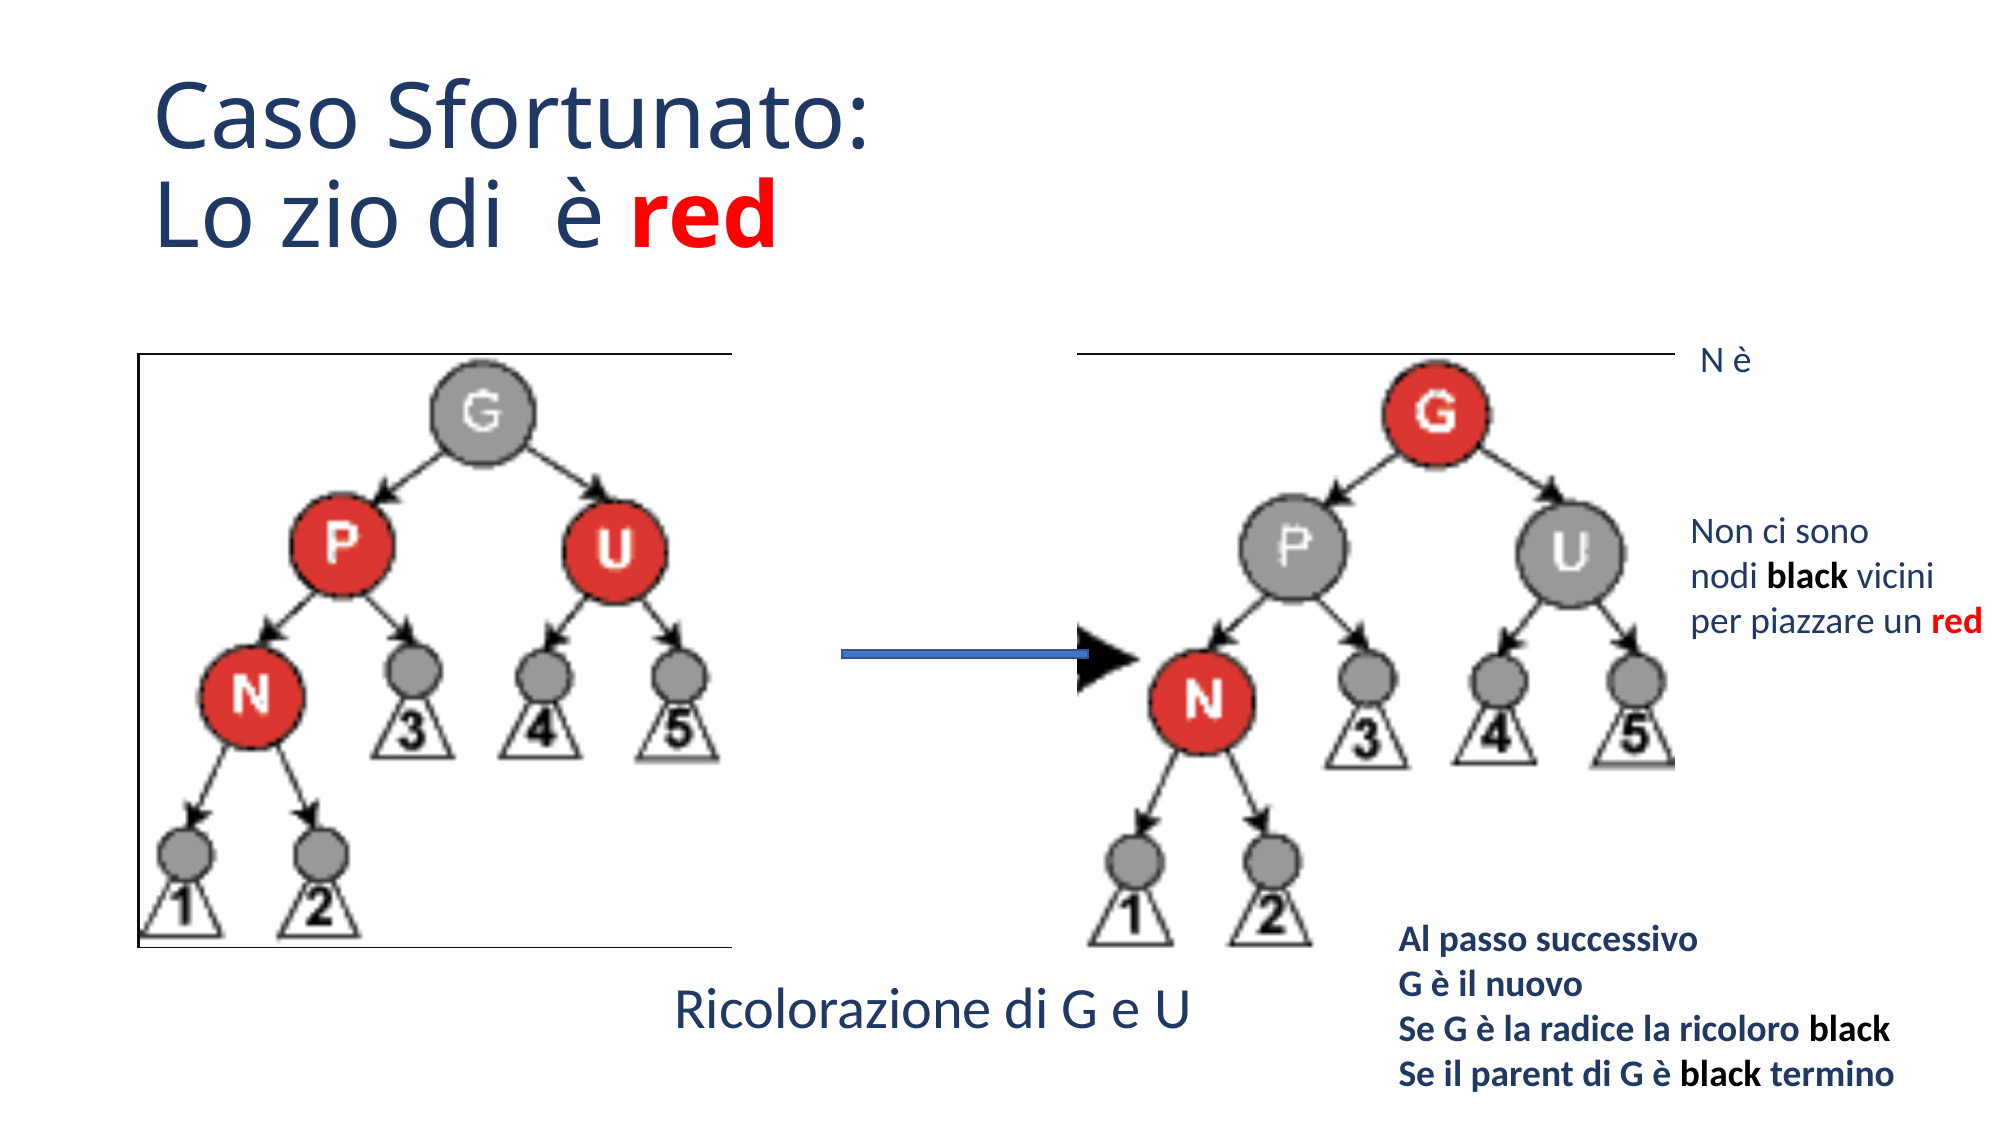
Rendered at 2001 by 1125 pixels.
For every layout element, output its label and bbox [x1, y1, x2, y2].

text_box [656, 353, 1675, 1049]
text_box [137, 327, 2000, 948]
